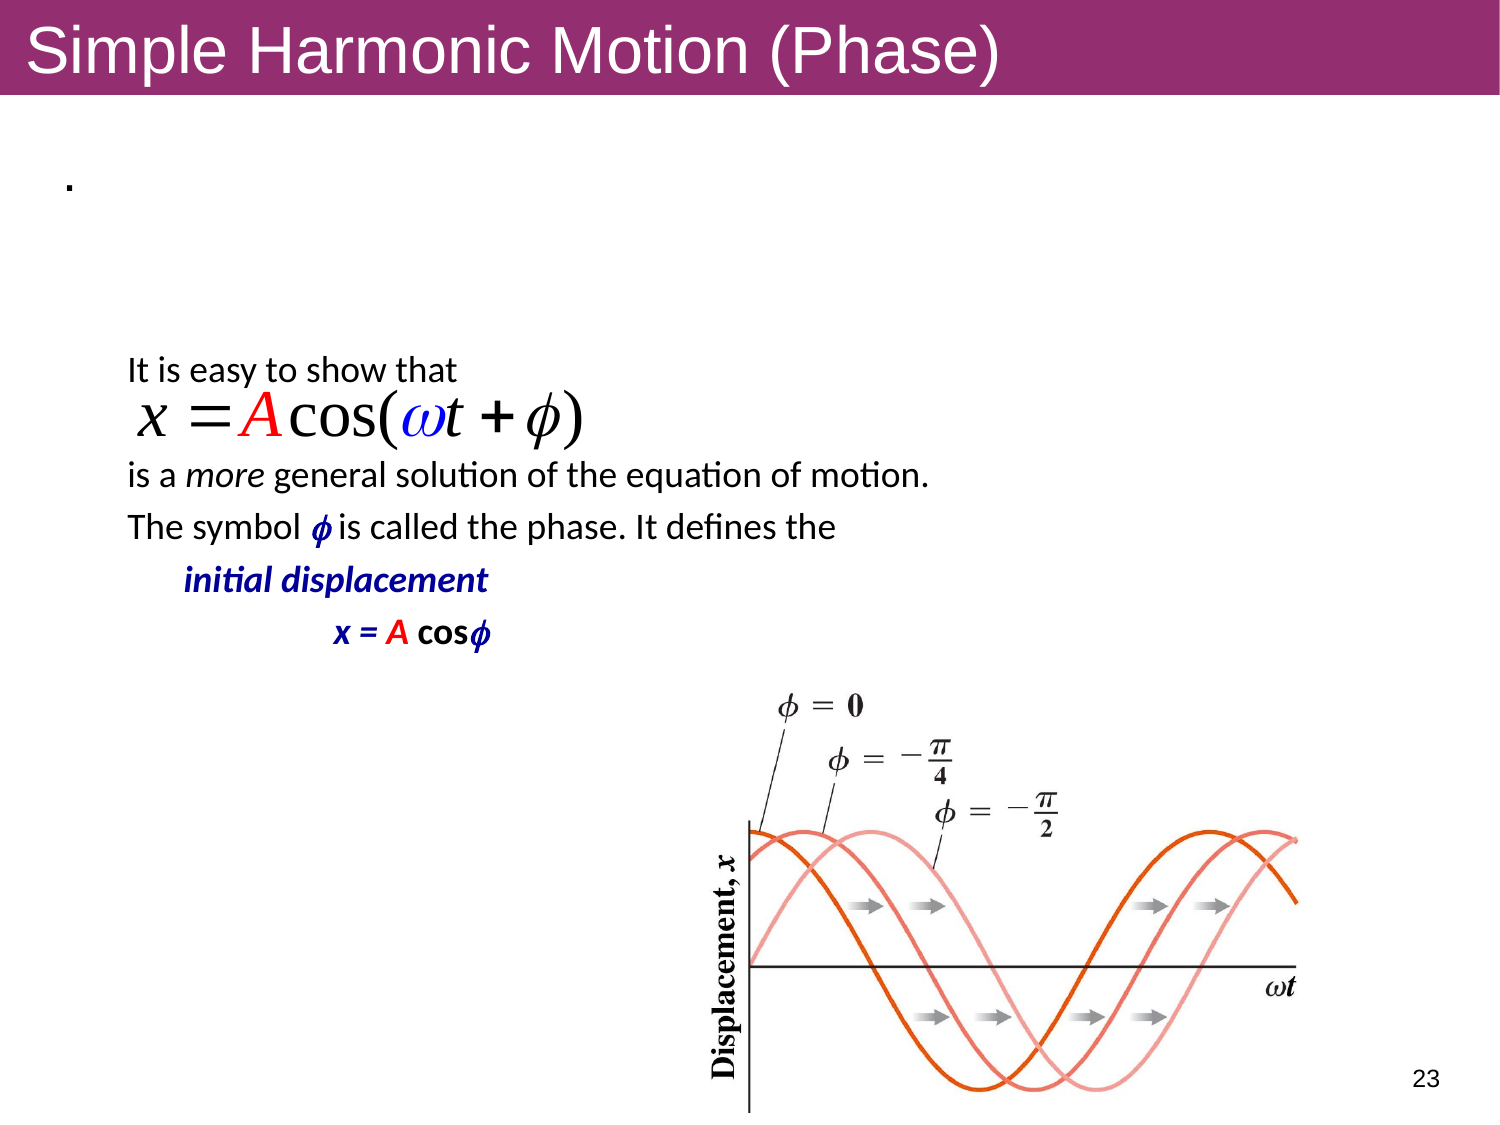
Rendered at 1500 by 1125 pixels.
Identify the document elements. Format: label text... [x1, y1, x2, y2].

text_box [124, 374, 600, 465]
slide_number 23 [1425, 1062, 1488, 1113]
text_box It is easy to show that is a more general solution of the equation of motion. The symbol f is called the phase. It defines the initial displacement x = A cosf [112, 337, 1425, 1125]
picture [703, 690, 1301, 1113]
title Simple Harmonic Motion (Phase) Phase [25, 7, 1475, 174]
list . [62, 137, 1375, 925]
